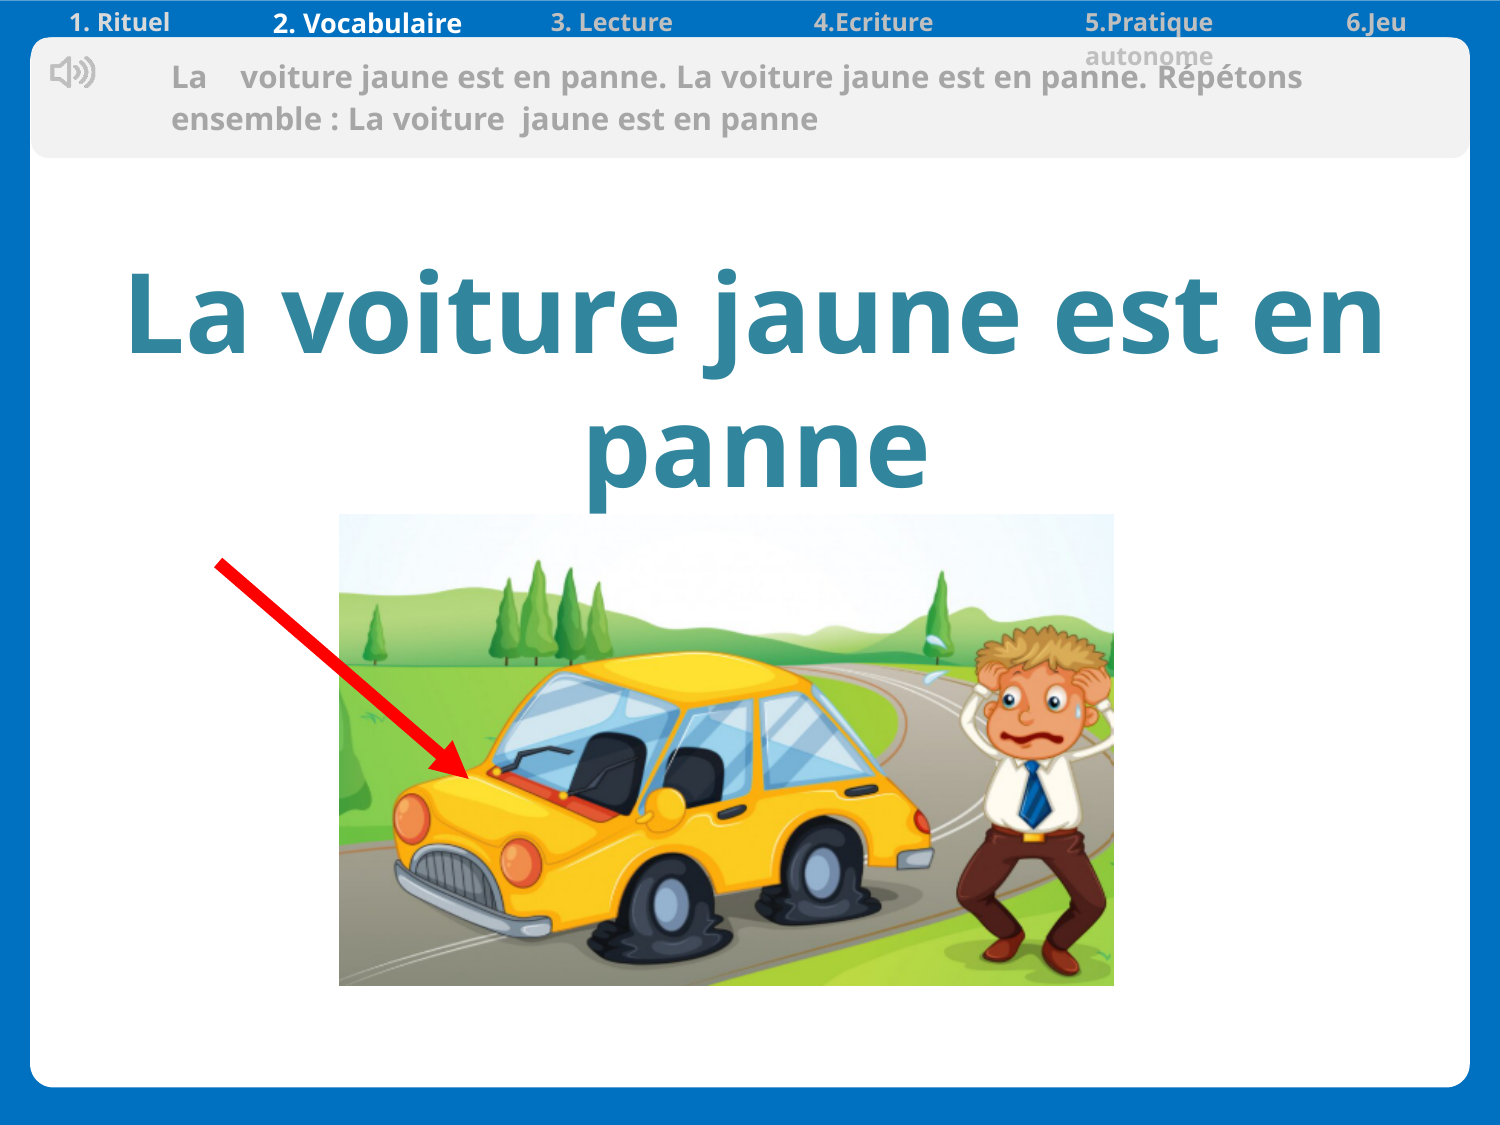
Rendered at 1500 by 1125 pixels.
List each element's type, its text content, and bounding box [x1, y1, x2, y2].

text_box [217, 562, 469, 780]
text_box [0, 0, 1500, 1125]
table_header 6.Jeu [1286, 0, 1468, 72]
table_header 1. Rituel [1, 0, 245, 72]
table_header 4.Ecriture [734, 0, 1013, 45]
picture [338, 513, 1114, 986]
table_header 5.Pratique autonome [1013, 0, 1286, 45]
table_header 3. Lecture [490, 0, 734, 45]
text_box La voiture jaune est en panne. La voiture jaune est en panne. Répétons ensemble : La voiture jaune est en panne [156, 45, 1427, 145]
text_box [50, 72, 96, 88]
text_box [29, 43, 1472, 161]
text_box La voiture jaune est en panne [72, 235, 1441, 517]
table_header 2. Vocabulaire [245, 0, 490, 45]
text_box [27, 72, 1472, 1090]
